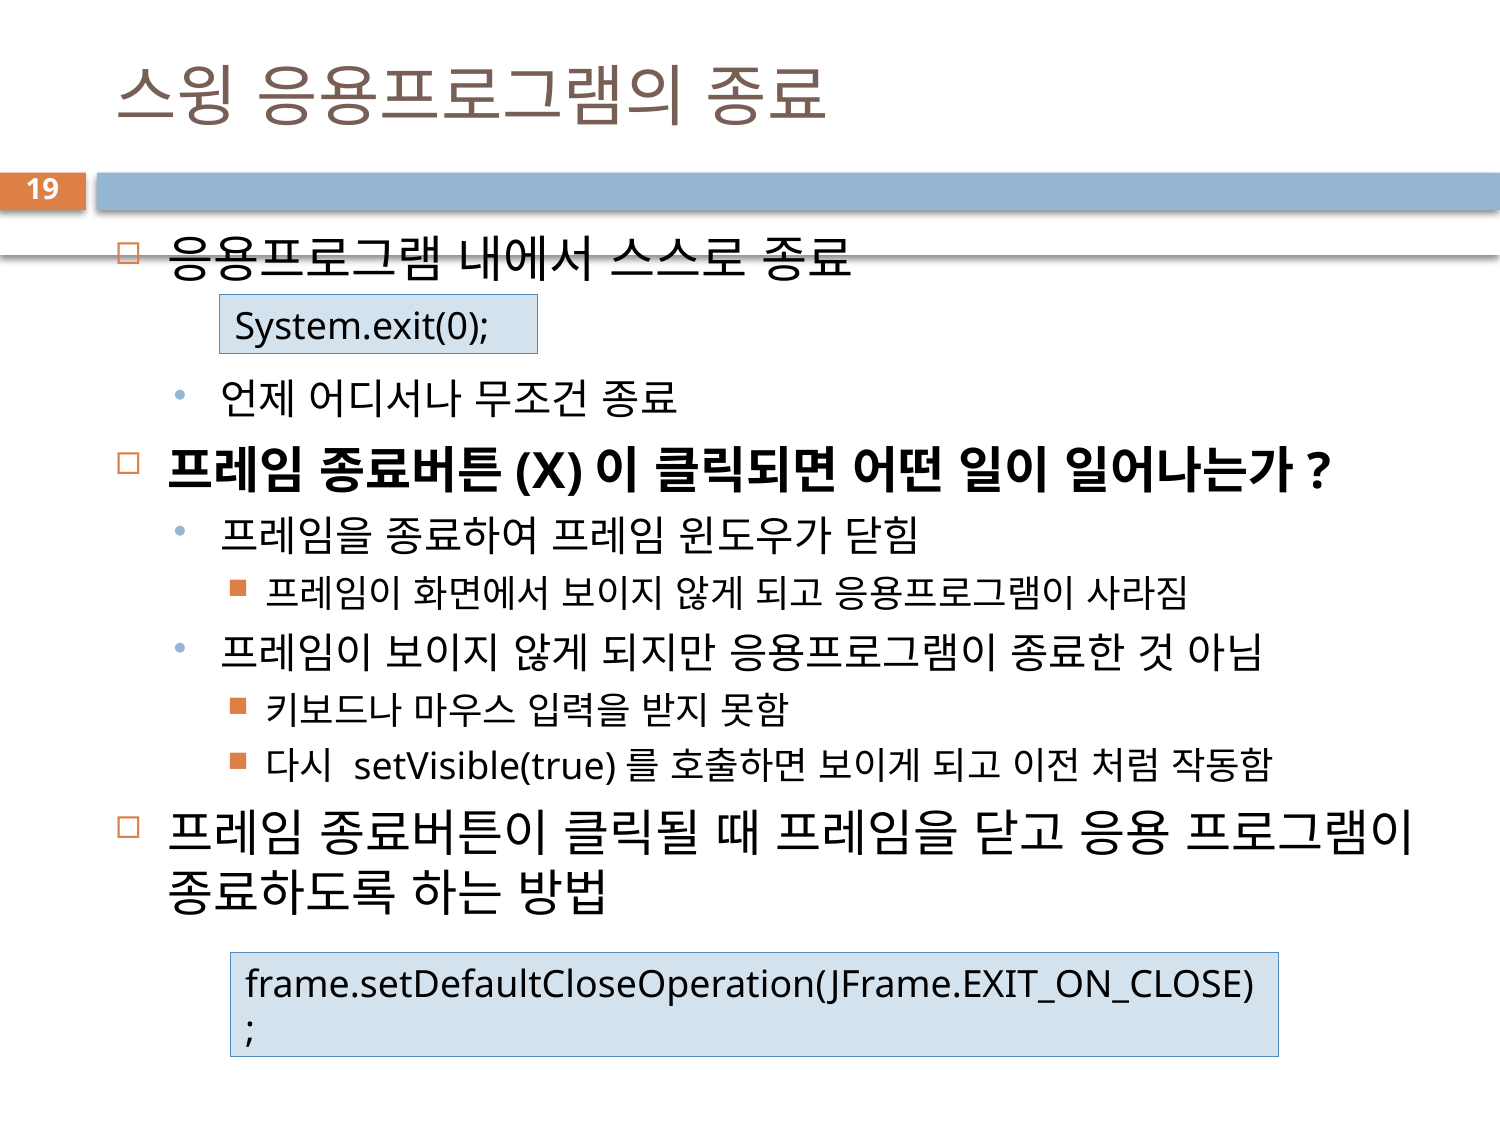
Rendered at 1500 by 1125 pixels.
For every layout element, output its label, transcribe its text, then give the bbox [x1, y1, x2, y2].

slide_number 19 [0, 170, 87, 211]
title 스윙 응용프로그램의 종료 [100, 37, 1438, 149]
text_box frame.setDefaultCloseOperation(JFrame.EXIT_ON_CLOSE); [230, 952, 1279, 1057]
text_box System.exit(0); [219, 294, 538, 354]
list 응용프로그램 내에서 스스로 종료 언제 어디서나 무조건 종료 프레임 종료버튼(X)이 클릭되면 어떤 일이 일어나는가? 프레임을 종료하여 프레임 윈도우가 닫힘 프레임이 화면에서 보이지 않게 되고 응용프로그램이 사라짐 프레임이 보이지 않게 되지만 응용프로그램이 종료한 것 아님 키보드나 마우스 입력을 받지 못함 다시 setVisible(true)를 호출하면 보이게 되고 이전 처럼 작동함 프레임 종료버튼이 클릭될 때 프레임을 닫고 응용 프로그램이 종료하도록 하는 방법 [100, 219, 1438, 963]
